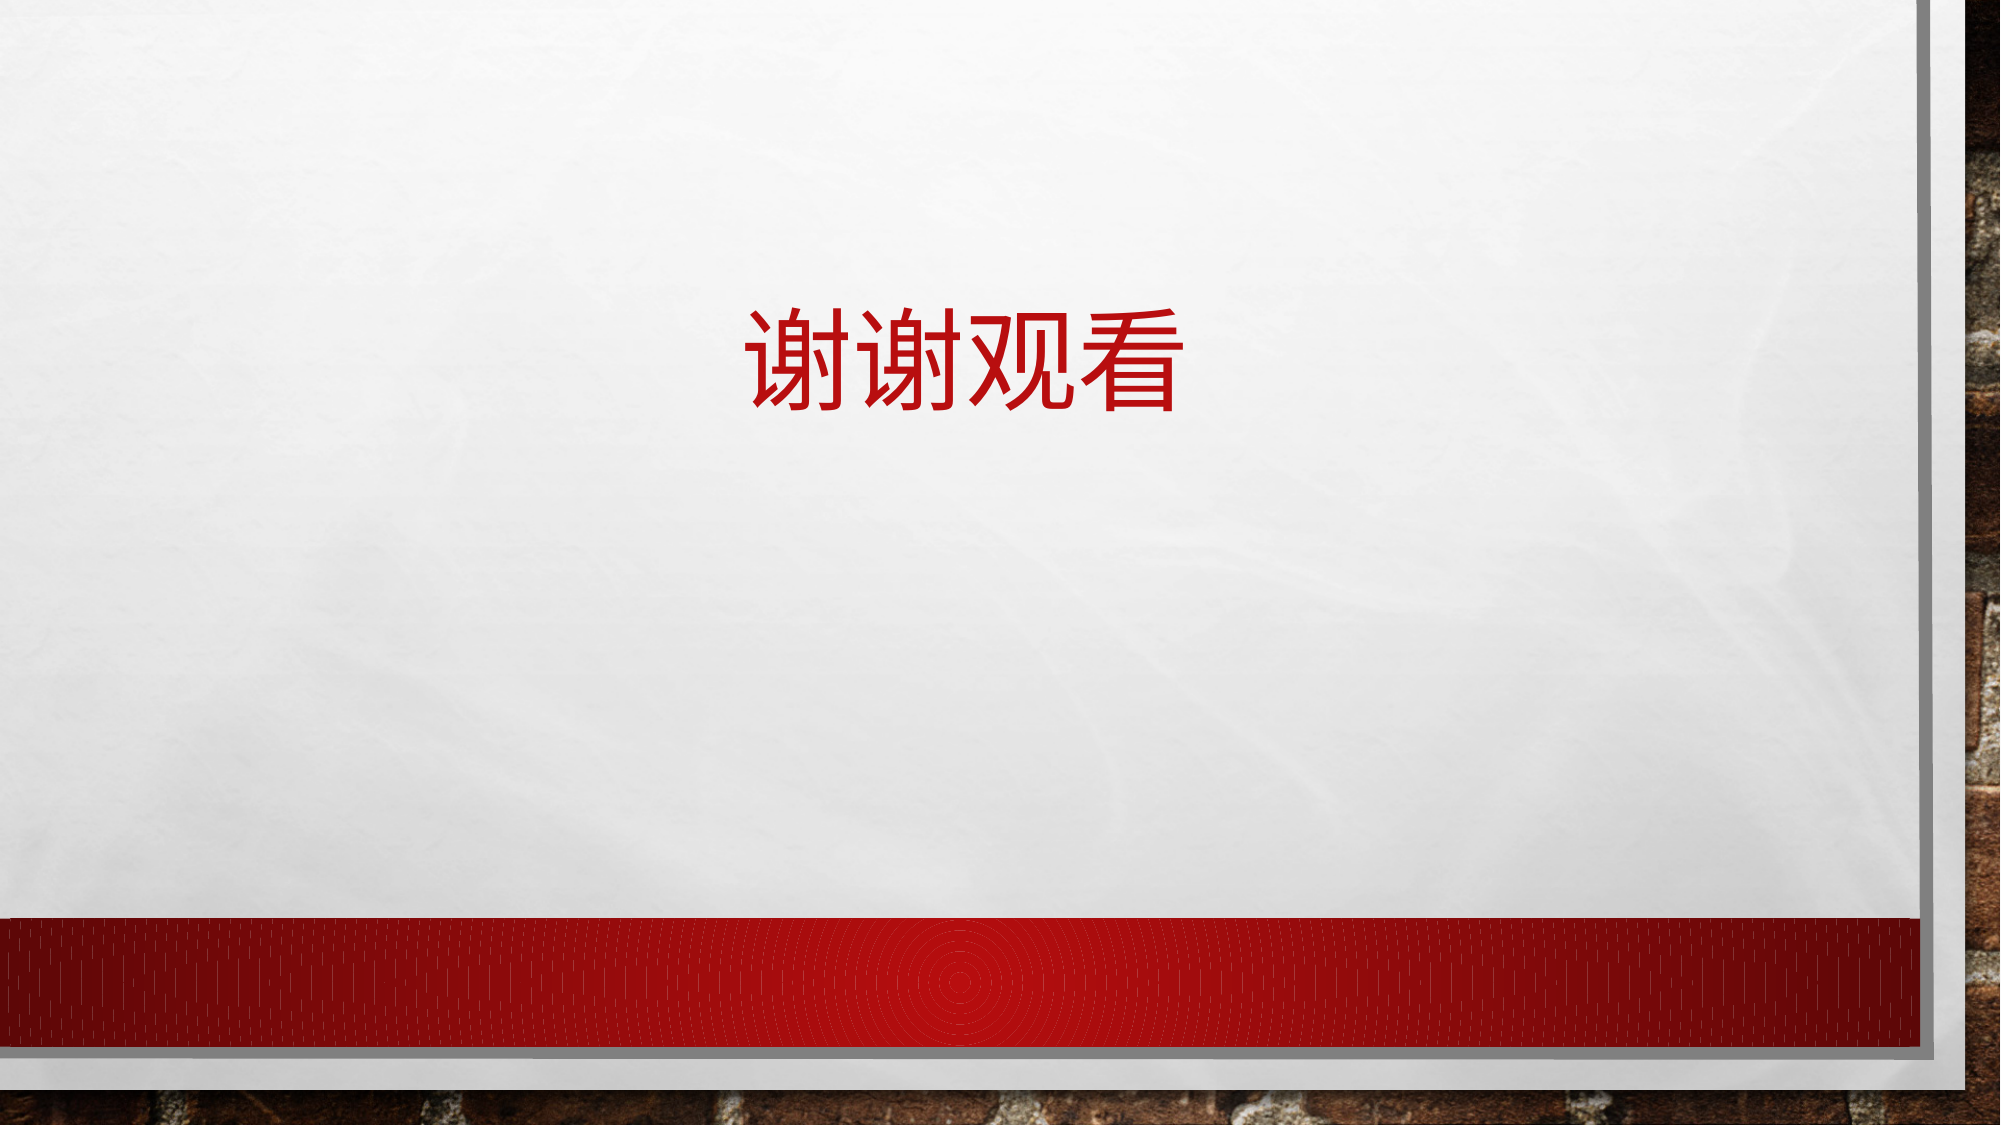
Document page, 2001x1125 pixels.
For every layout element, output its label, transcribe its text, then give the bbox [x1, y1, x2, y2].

picture [0, 0, 2000, 1125]
title 谢谢观看 [112, 271, 1818, 461]
